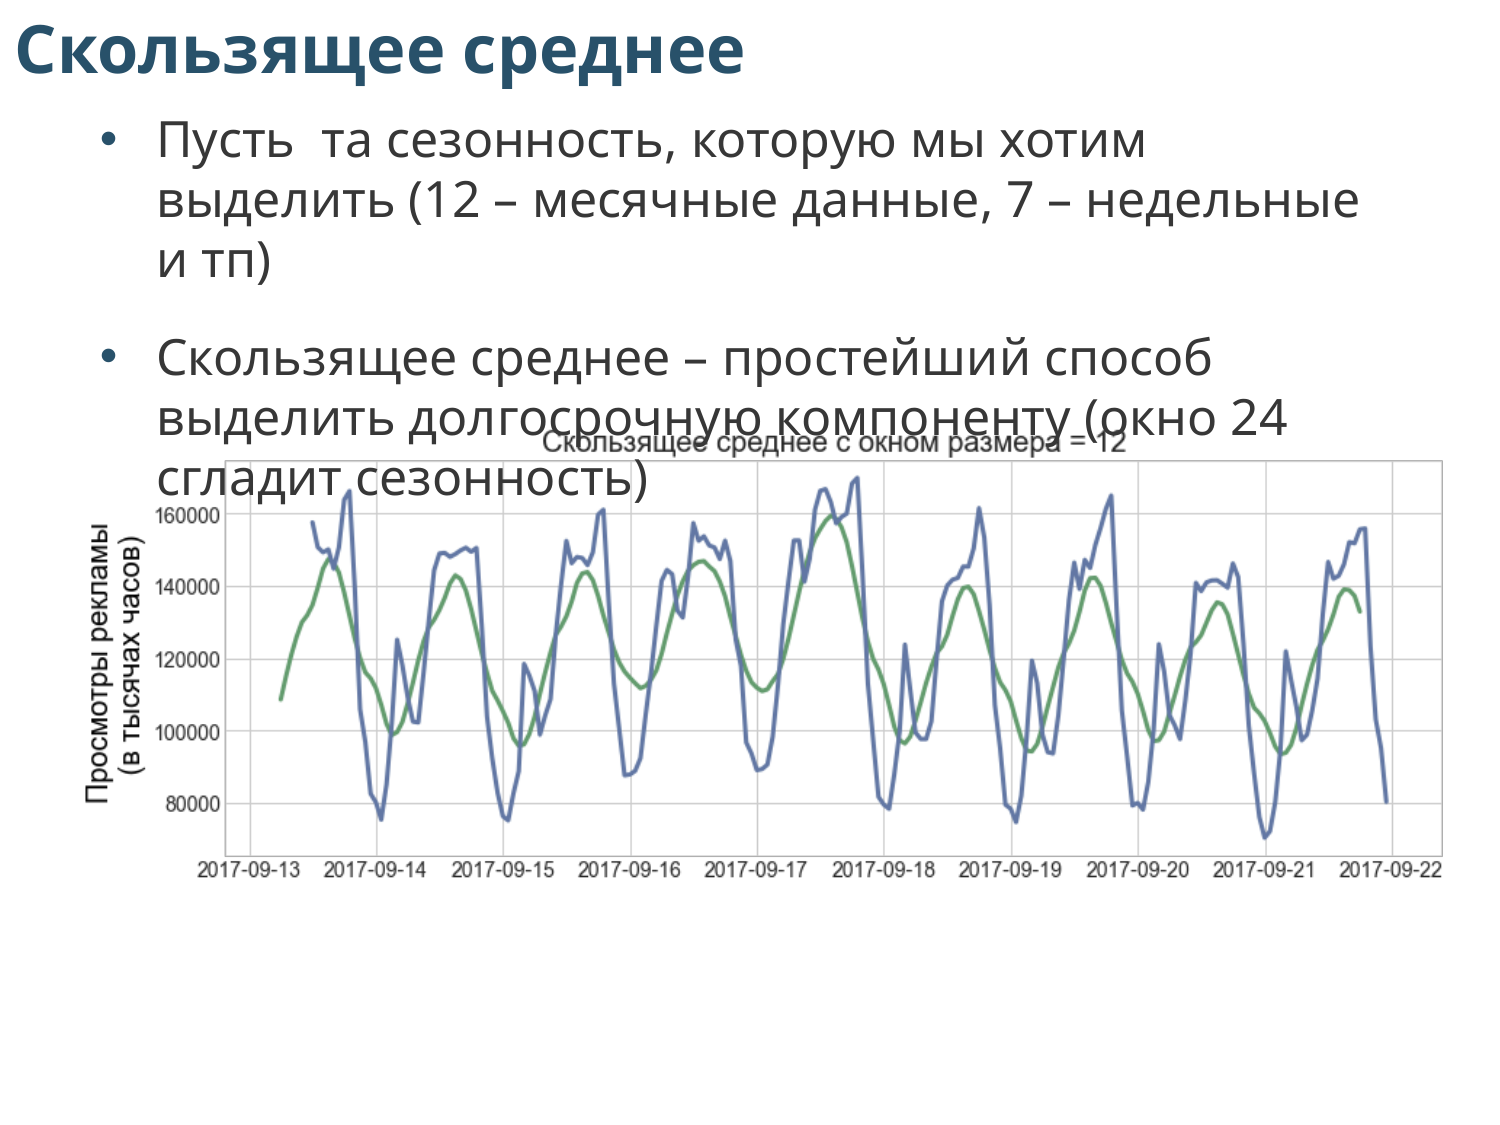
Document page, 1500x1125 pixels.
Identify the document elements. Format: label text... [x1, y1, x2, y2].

text_box Скользящее среднее [0, 0, 1500, 96]
text_box [100, 137, 1400, 419]
picture [77, 420, 1454, 893]
